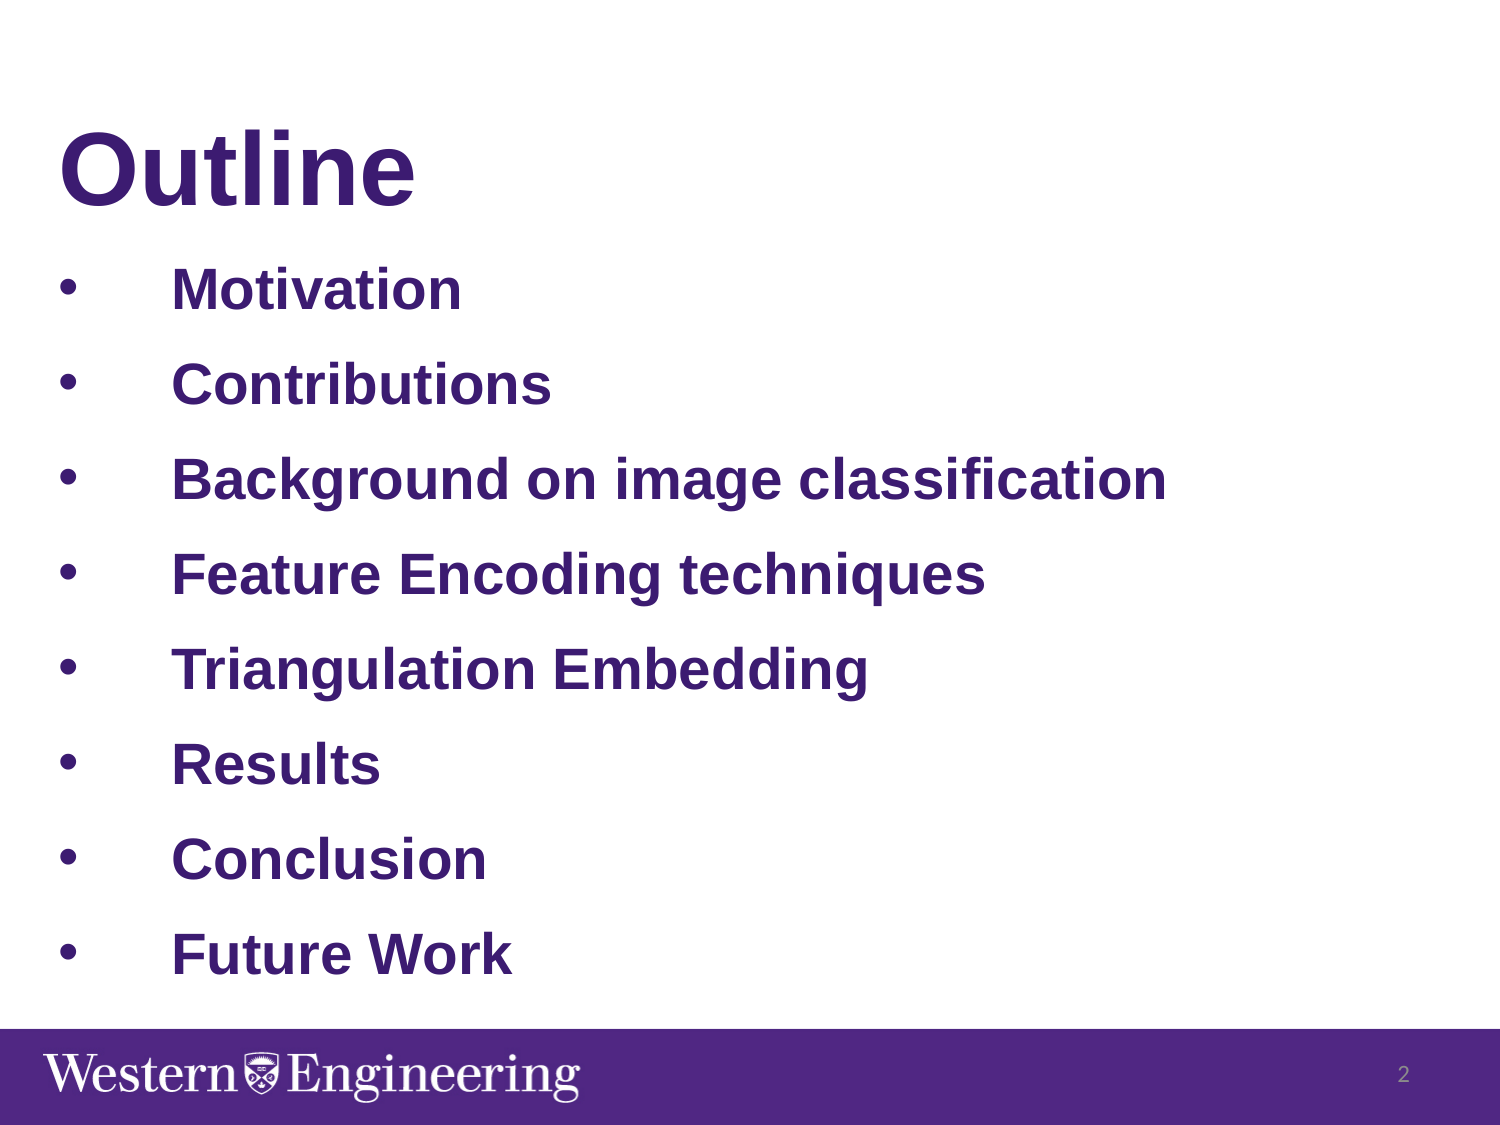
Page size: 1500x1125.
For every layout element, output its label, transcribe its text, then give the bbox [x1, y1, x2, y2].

picture [0, 0, 1500, 1125]
text_box Outline Motivation Contributions Background on image classification Feature Encoding techniques Triangulation Embedding Results Conclusion Future Work [44, 94, 1358, 1125]
slide_number 2 [1074, 1042, 1425, 1103]
